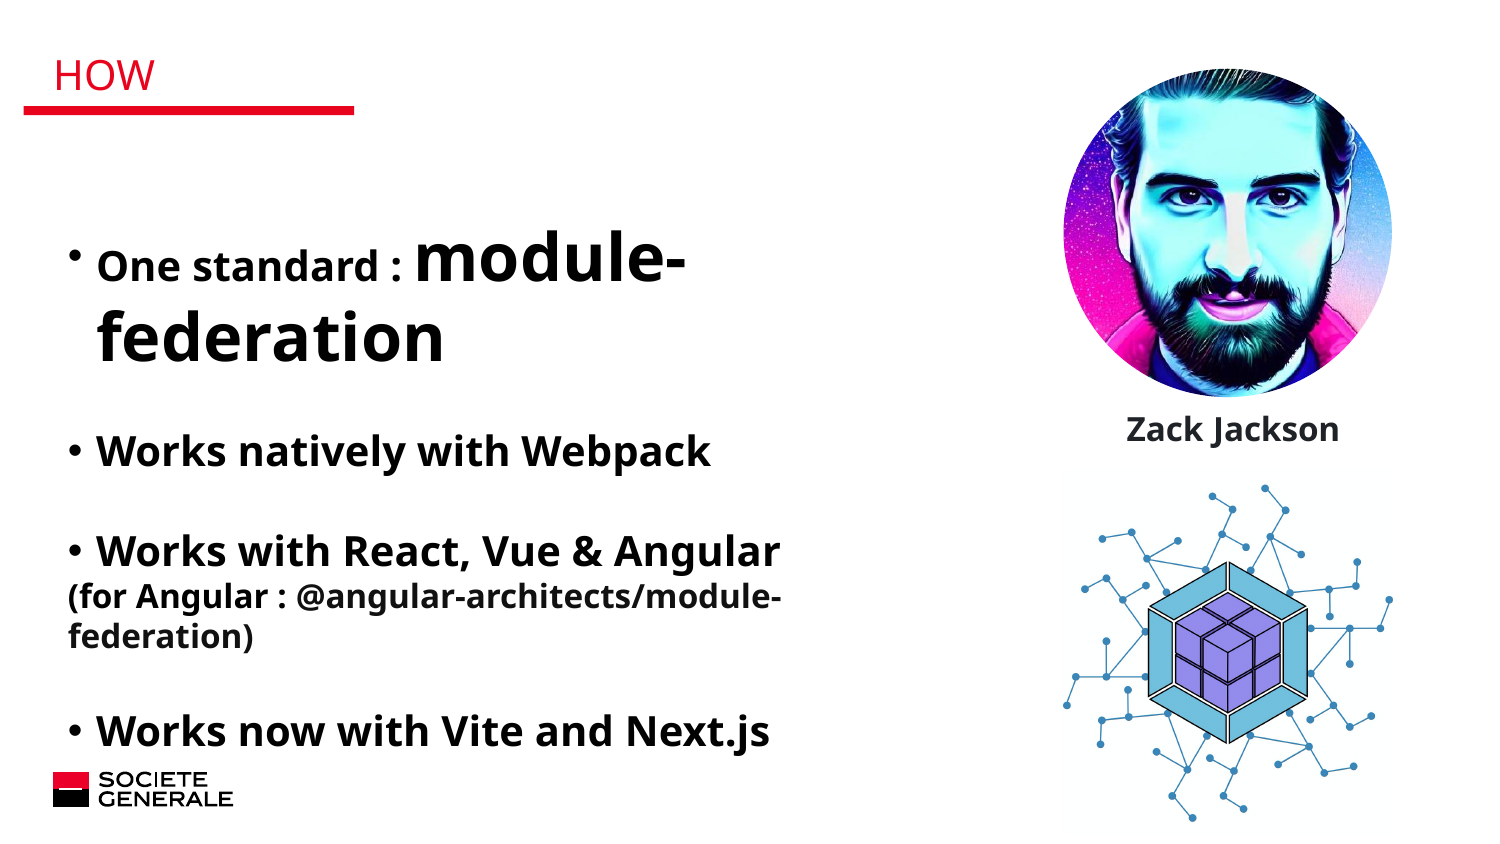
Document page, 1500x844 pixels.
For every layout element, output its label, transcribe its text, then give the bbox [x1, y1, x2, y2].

picture [1063, 469, 1393, 836]
text_box Zack Jackson [1111, 407, 1379, 457]
title HOW [53, 58, 1447, 98]
text_box One standard : module-federation Works natively with Webpack Works with React, Vue & Angular (for Angular : @angular-architects/module-federation) Works now with Vite and Next.js [53, 207, 947, 763]
picture [1063, 68, 1393, 398]
